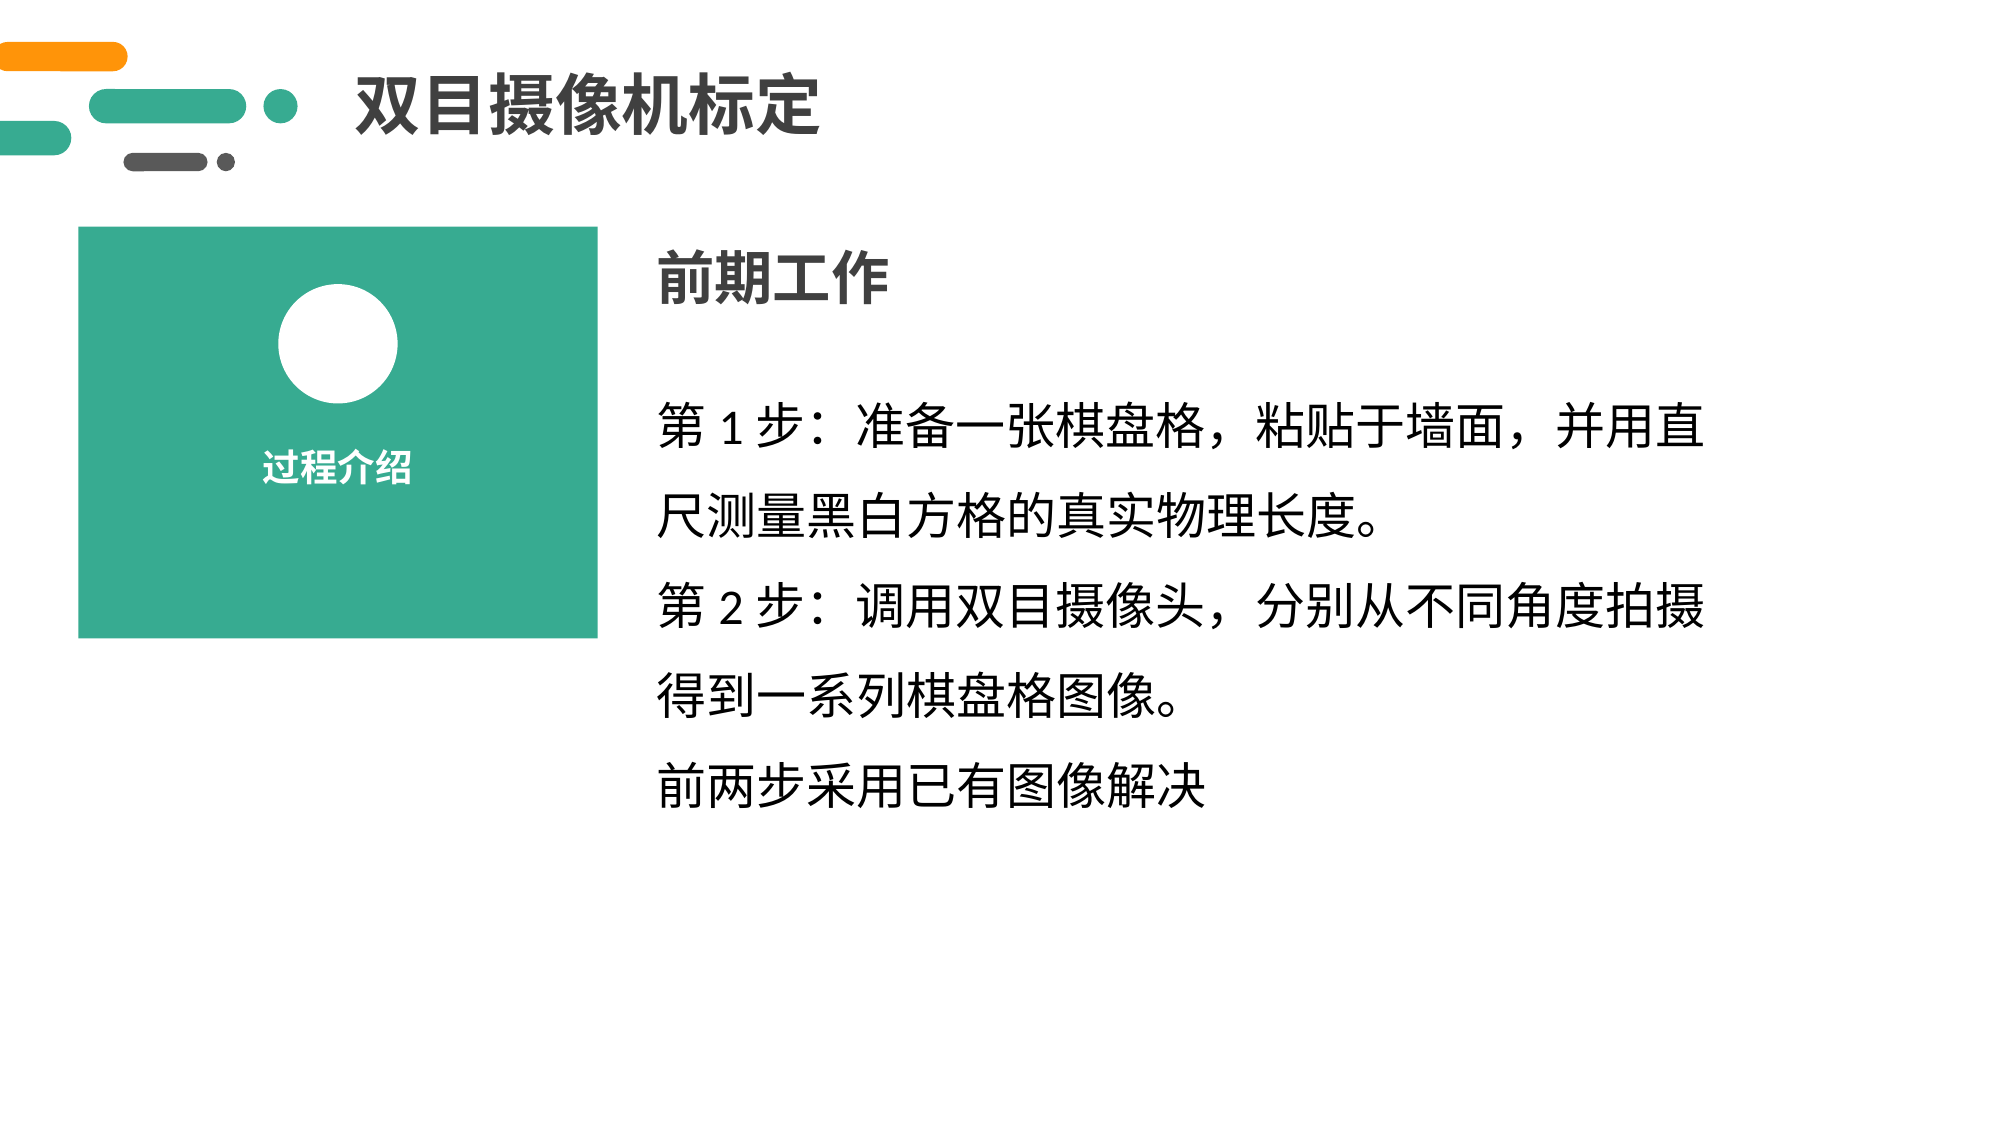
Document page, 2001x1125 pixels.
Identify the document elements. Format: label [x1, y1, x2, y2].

text_box [0, 41, 991, 178]
text_box [641, 233, 1722, 883]
text_box [78, 226, 598, 639]
